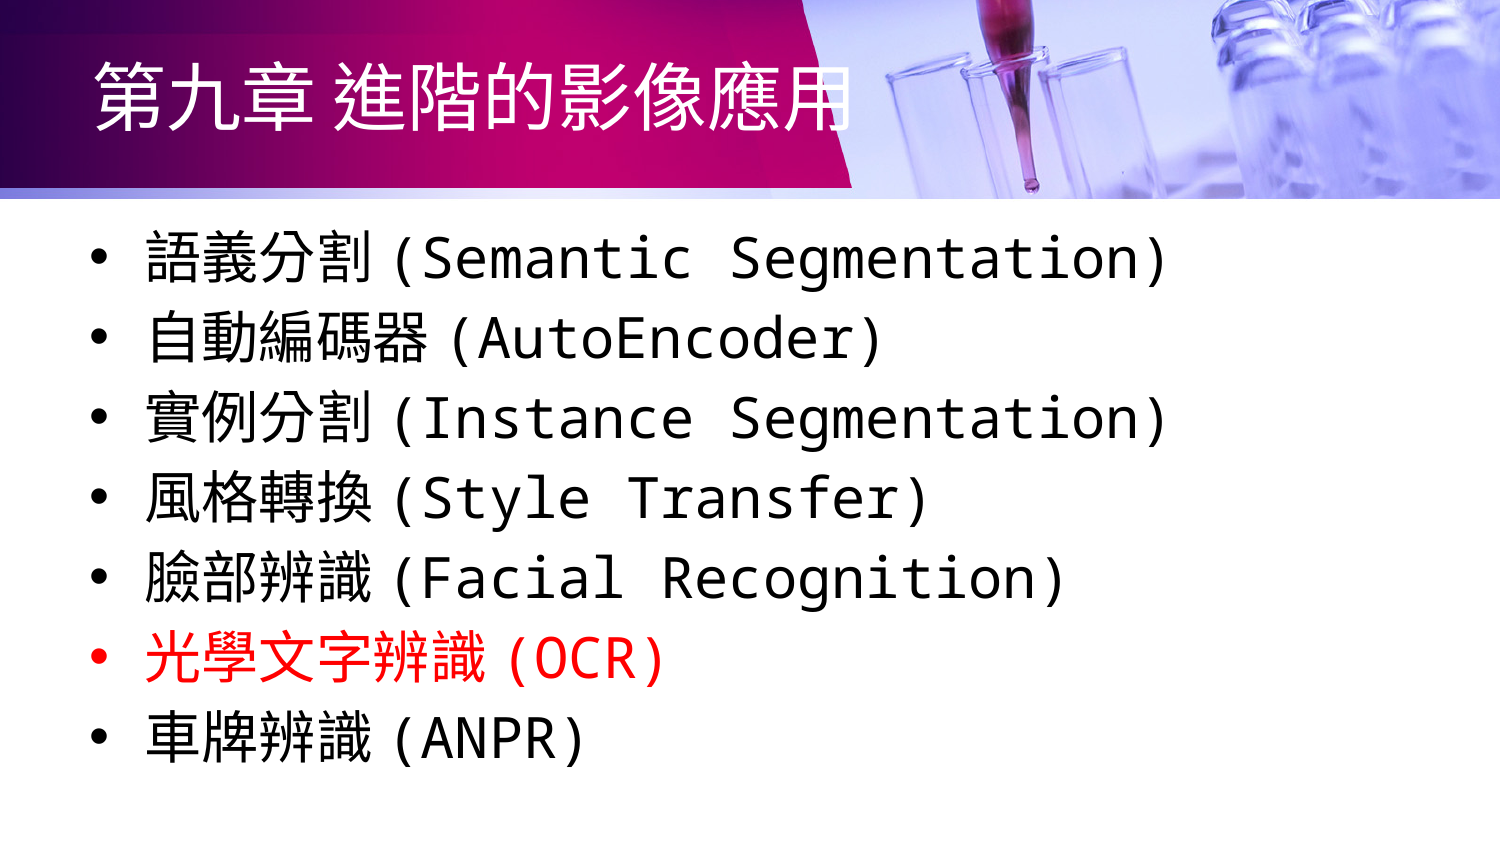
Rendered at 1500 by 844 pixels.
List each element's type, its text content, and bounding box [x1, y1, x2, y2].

title 第九章 進階的影像應用 [76, 33, 1431, 159]
picture [0, 0, 1500, 844]
list 語義分割(Semantic Segmentation) 自動編碼器(AutoEncoder) 實例分割(Instance Segmentation) 風格轉換(Style Transfer) 臉部辨識(Facial Recognition) 光學文字辨識(OCR) 車牌辨識(ANPR) [74, 214, 1428, 781]
